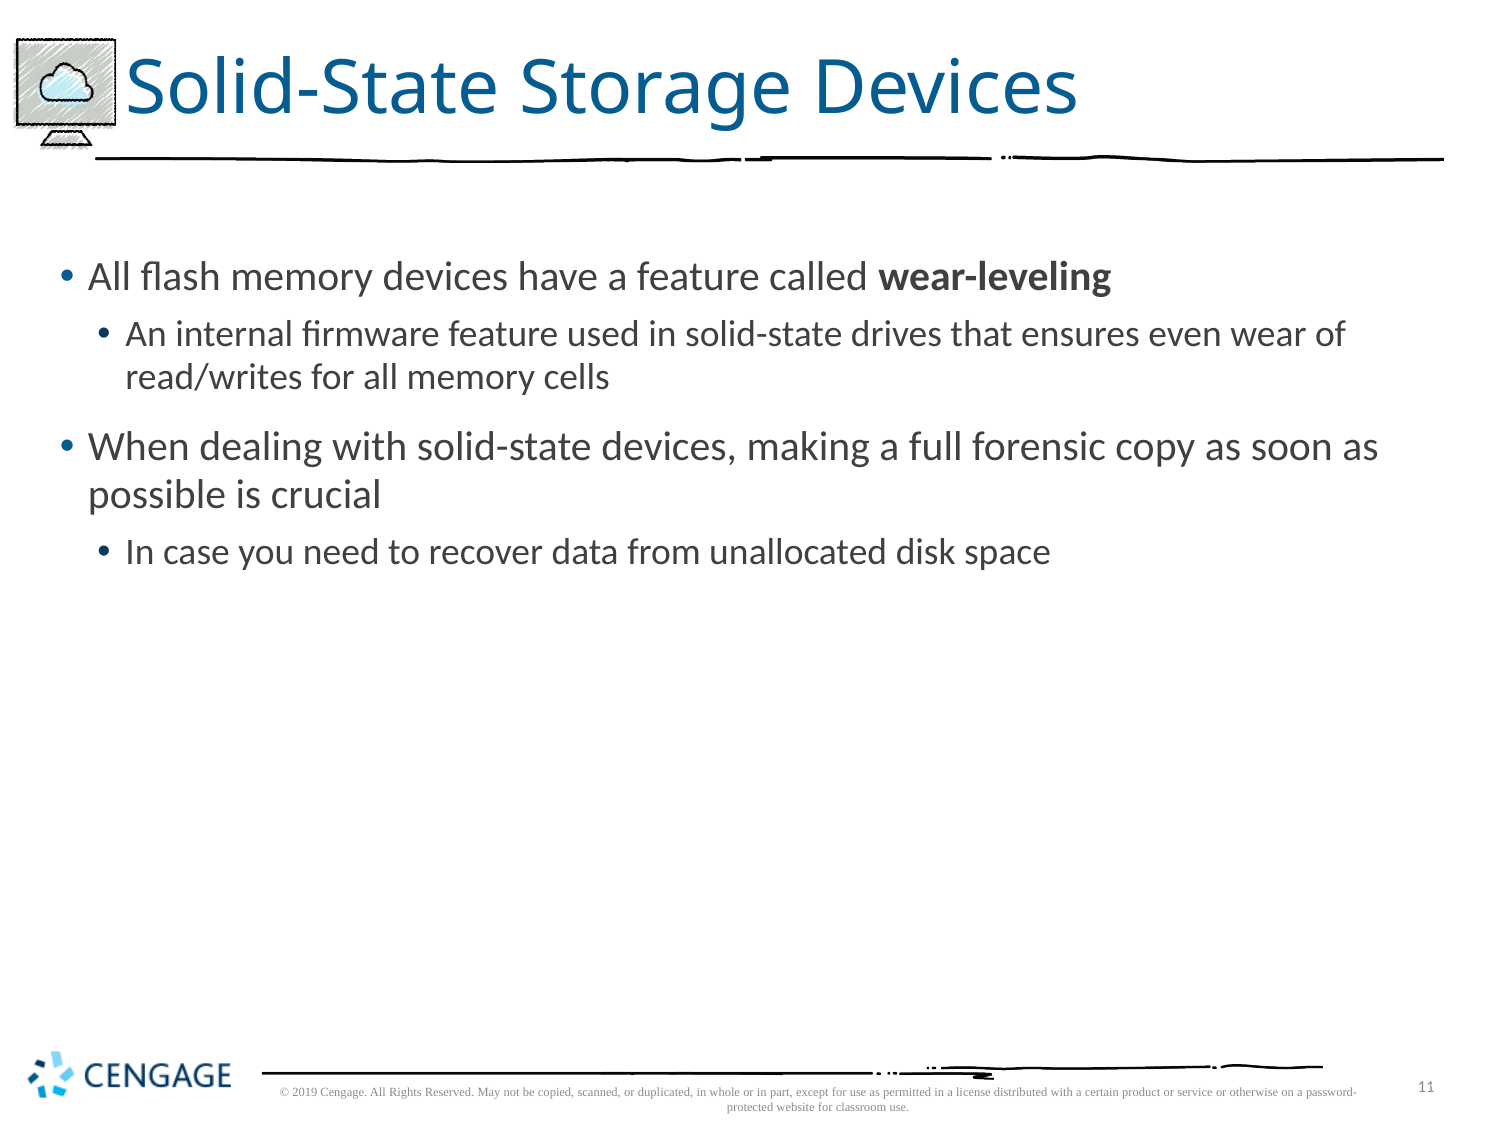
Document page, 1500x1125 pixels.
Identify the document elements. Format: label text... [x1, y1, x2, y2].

picture [12, 36, 117, 151]
picture [95, 155, 1444, 163]
footer © 2019 Cengage. All Rights Reserved. May not be copied, scanned, or duplicated, in whole or in part, except for use as permitted in a license distributed with a certain product or service or otherwise on a password-protected website for classroom use. [261, 1079, 1375, 1120]
title Solid-State Storage Devices [125, 66, 1442, 116]
slide_number 11 [1412, 1037, 1500, 1100]
list All flash memory devices have a feature called wear-leveling An internal firmware feature used in solid-state drives that ensures even wear of read/writes for all memory cells When dealing with solid-state devices, making a full forensic copy as soon as possible is crucial In case you need to recover data from unallocated disk space [59, 252, 1441, 490]
picture [7, 1037, 244, 1111]
picture [261, 1064, 1323, 1079]
